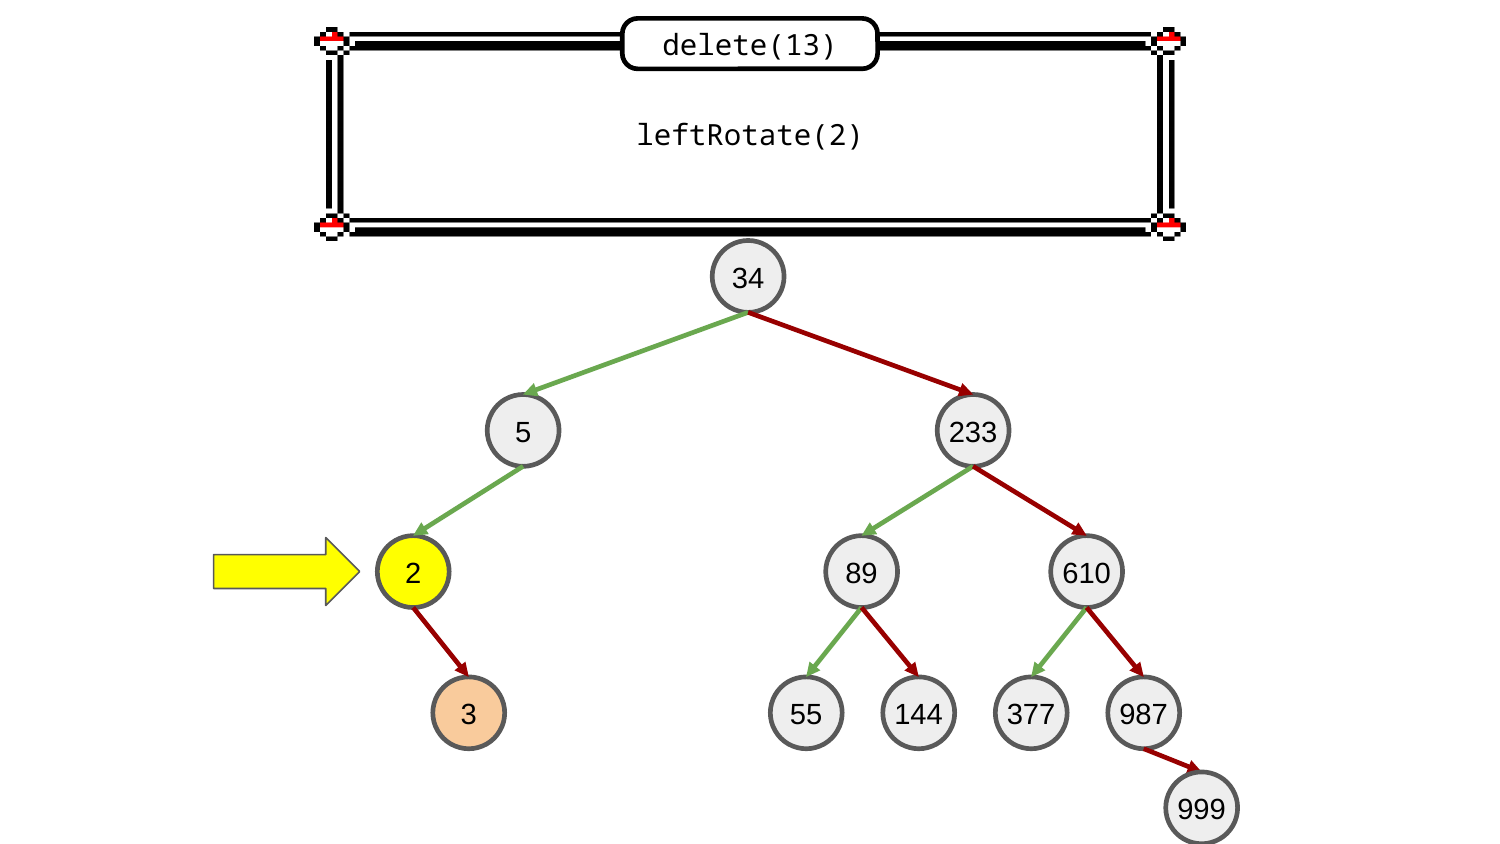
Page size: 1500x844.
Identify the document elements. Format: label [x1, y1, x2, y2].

text_box [314, 18, 1238, 844]
text_box [213, 537, 360, 606]
